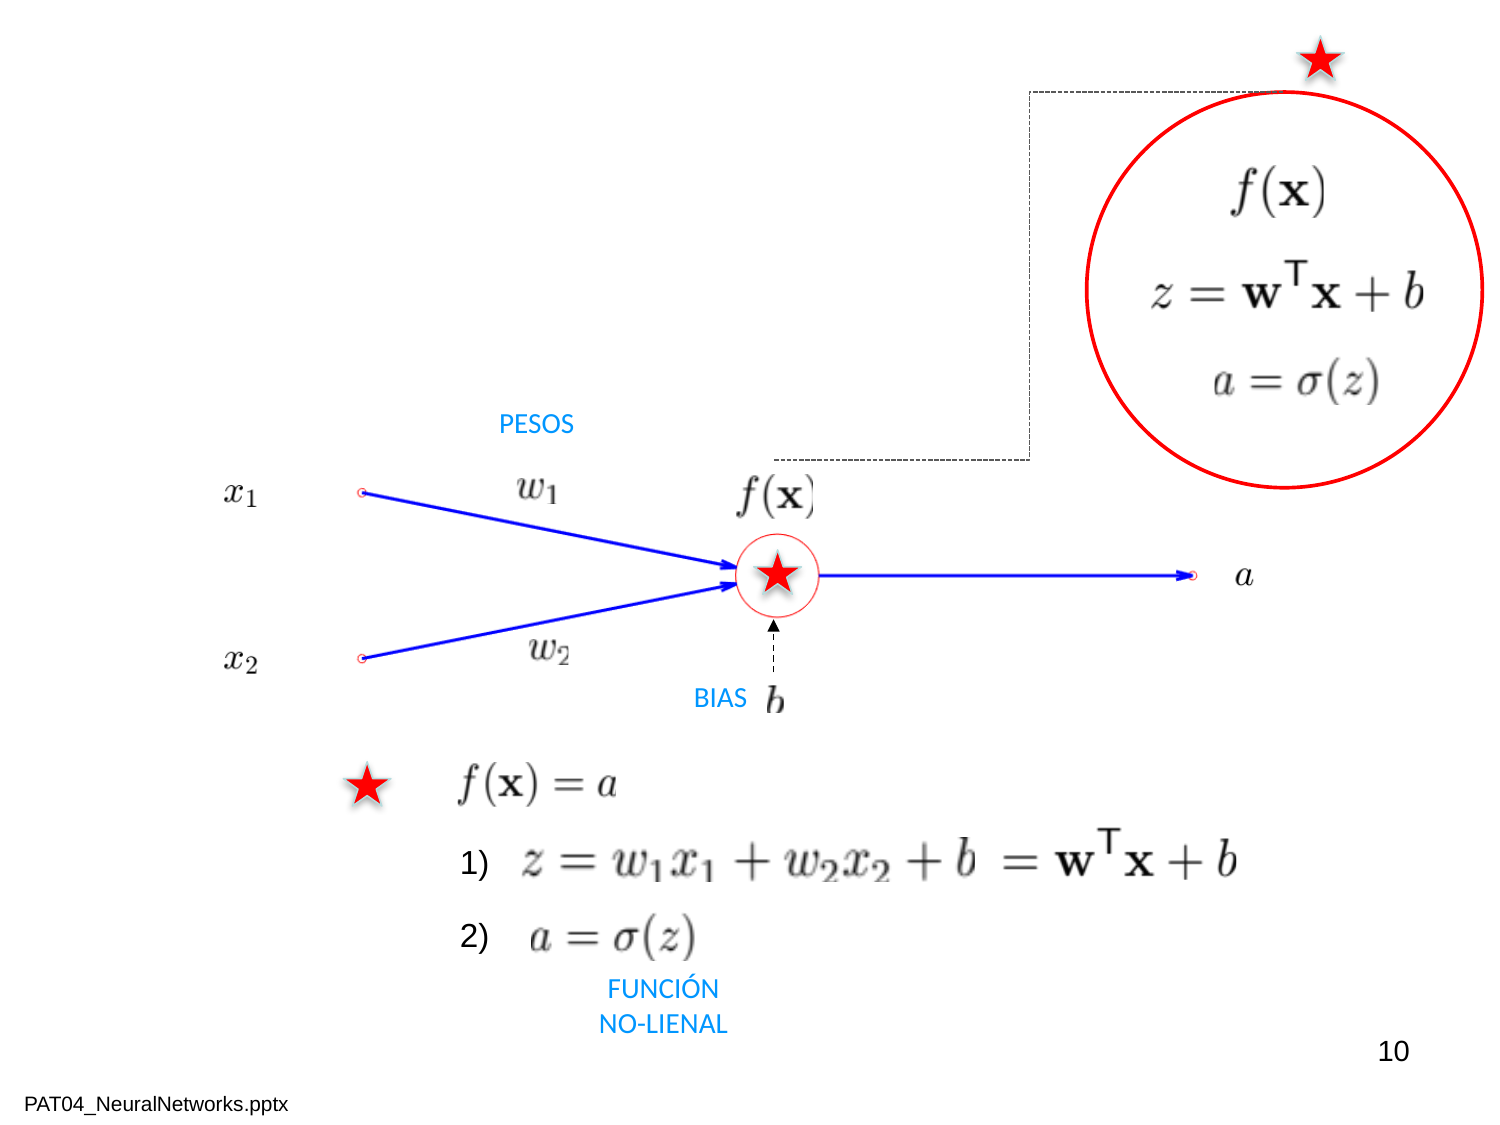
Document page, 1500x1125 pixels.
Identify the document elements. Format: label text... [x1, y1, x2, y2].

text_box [774, 35, 1483, 488]
slide_number 10 [1074, 1024, 1426, 1103]
text_box FUNCIÓN NO-LIENAL [577, 962, 750, 1048]
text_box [658, 618, 785, 723]
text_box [343, 761, 617, 807]
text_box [444, 833, 975, 890]
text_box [474, 396, 599, 665]
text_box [444, 906, 696, 963]
picture [993, 823, 1237, 880]
picture [146, 359, 1345, 807]
footer PAT04_NeuralNetworks.pptx [0, 1083, 395, 1125]
